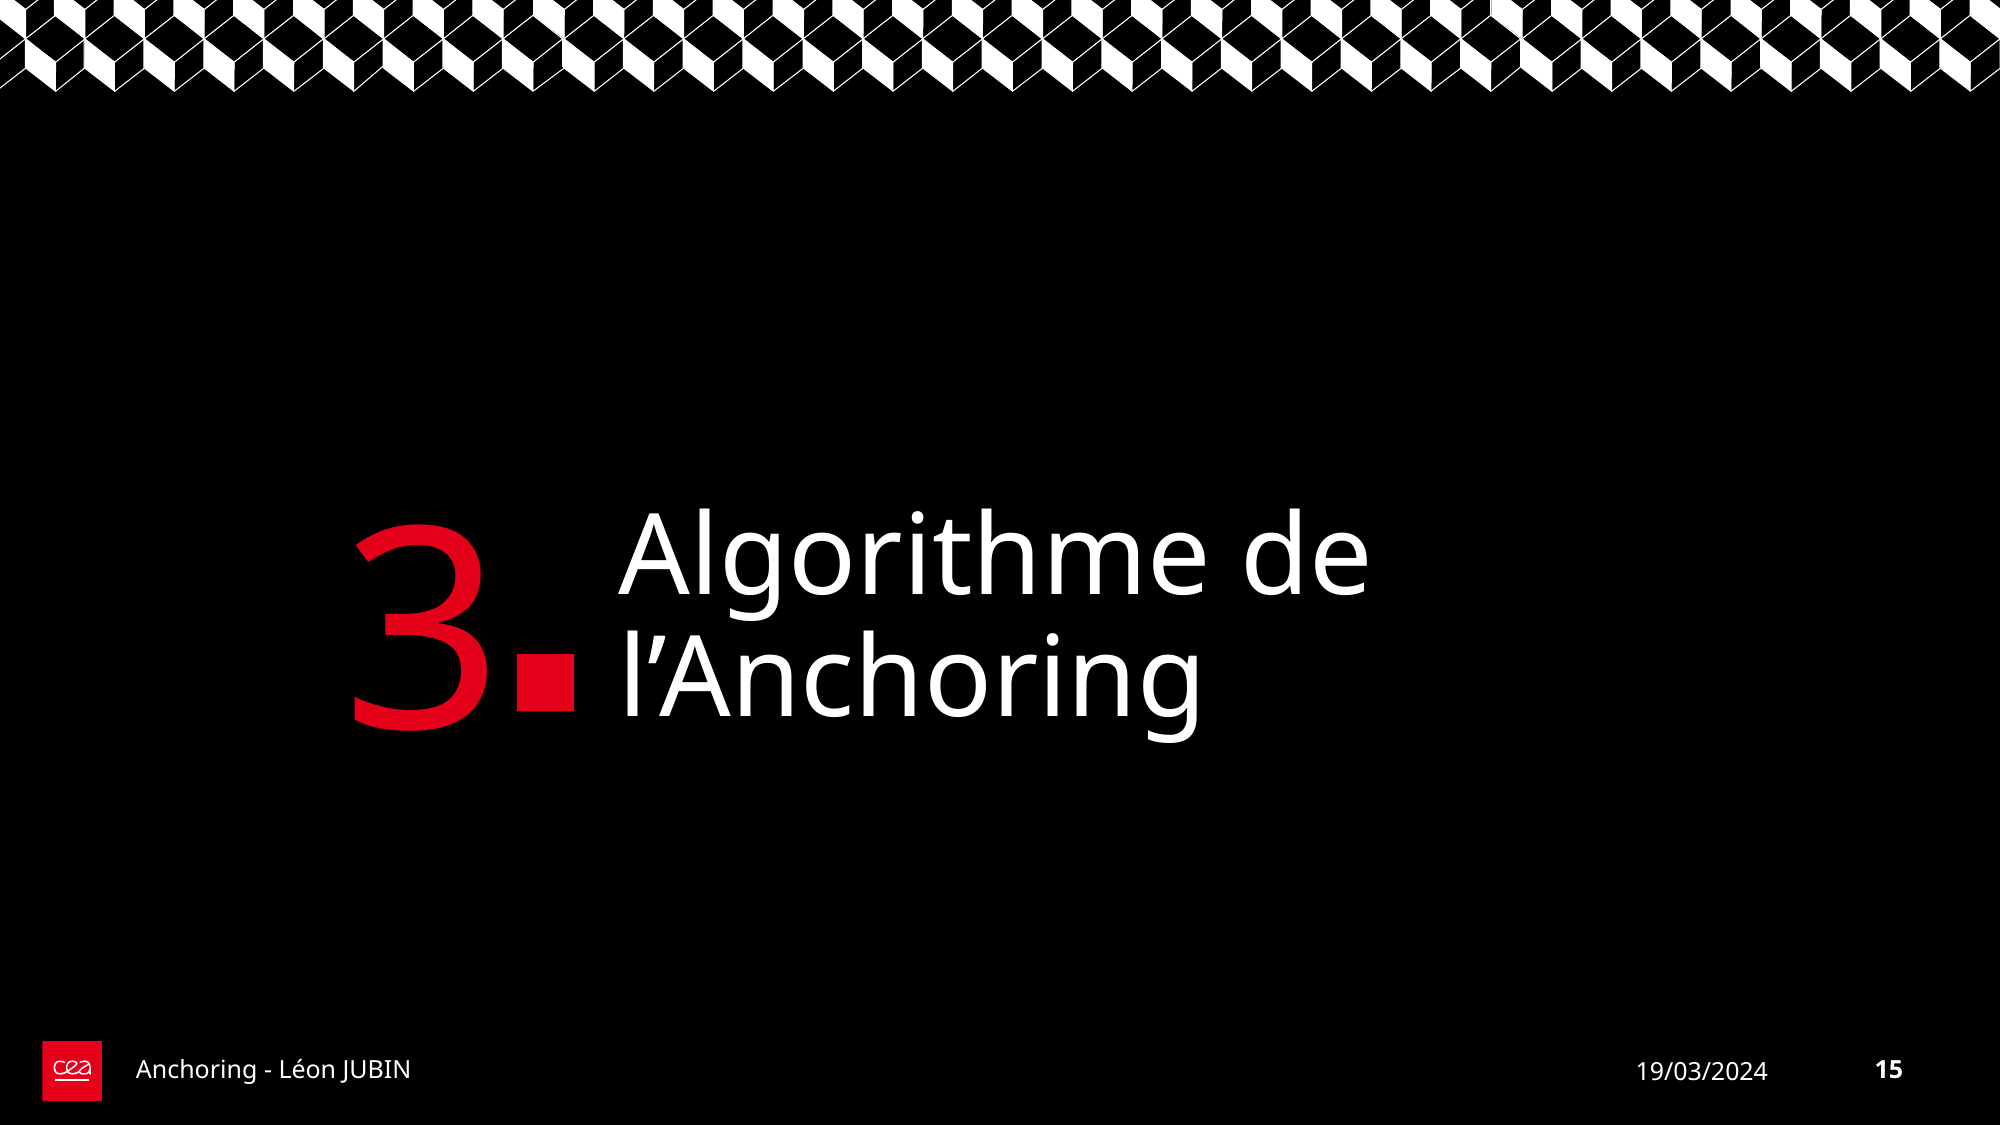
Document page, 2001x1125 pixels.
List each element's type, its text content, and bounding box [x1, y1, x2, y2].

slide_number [1579, 1040, 1783, 1101]
footer Anchoring - Léon JUBIN [120, 1040, 1571, 1101]
list 3 [85, 354, 504, 793]
slide_number 15 [1804, 1040, 1919, 1101]
title Algorithme de l’Anchoring [618, 356, 1880, 749]
